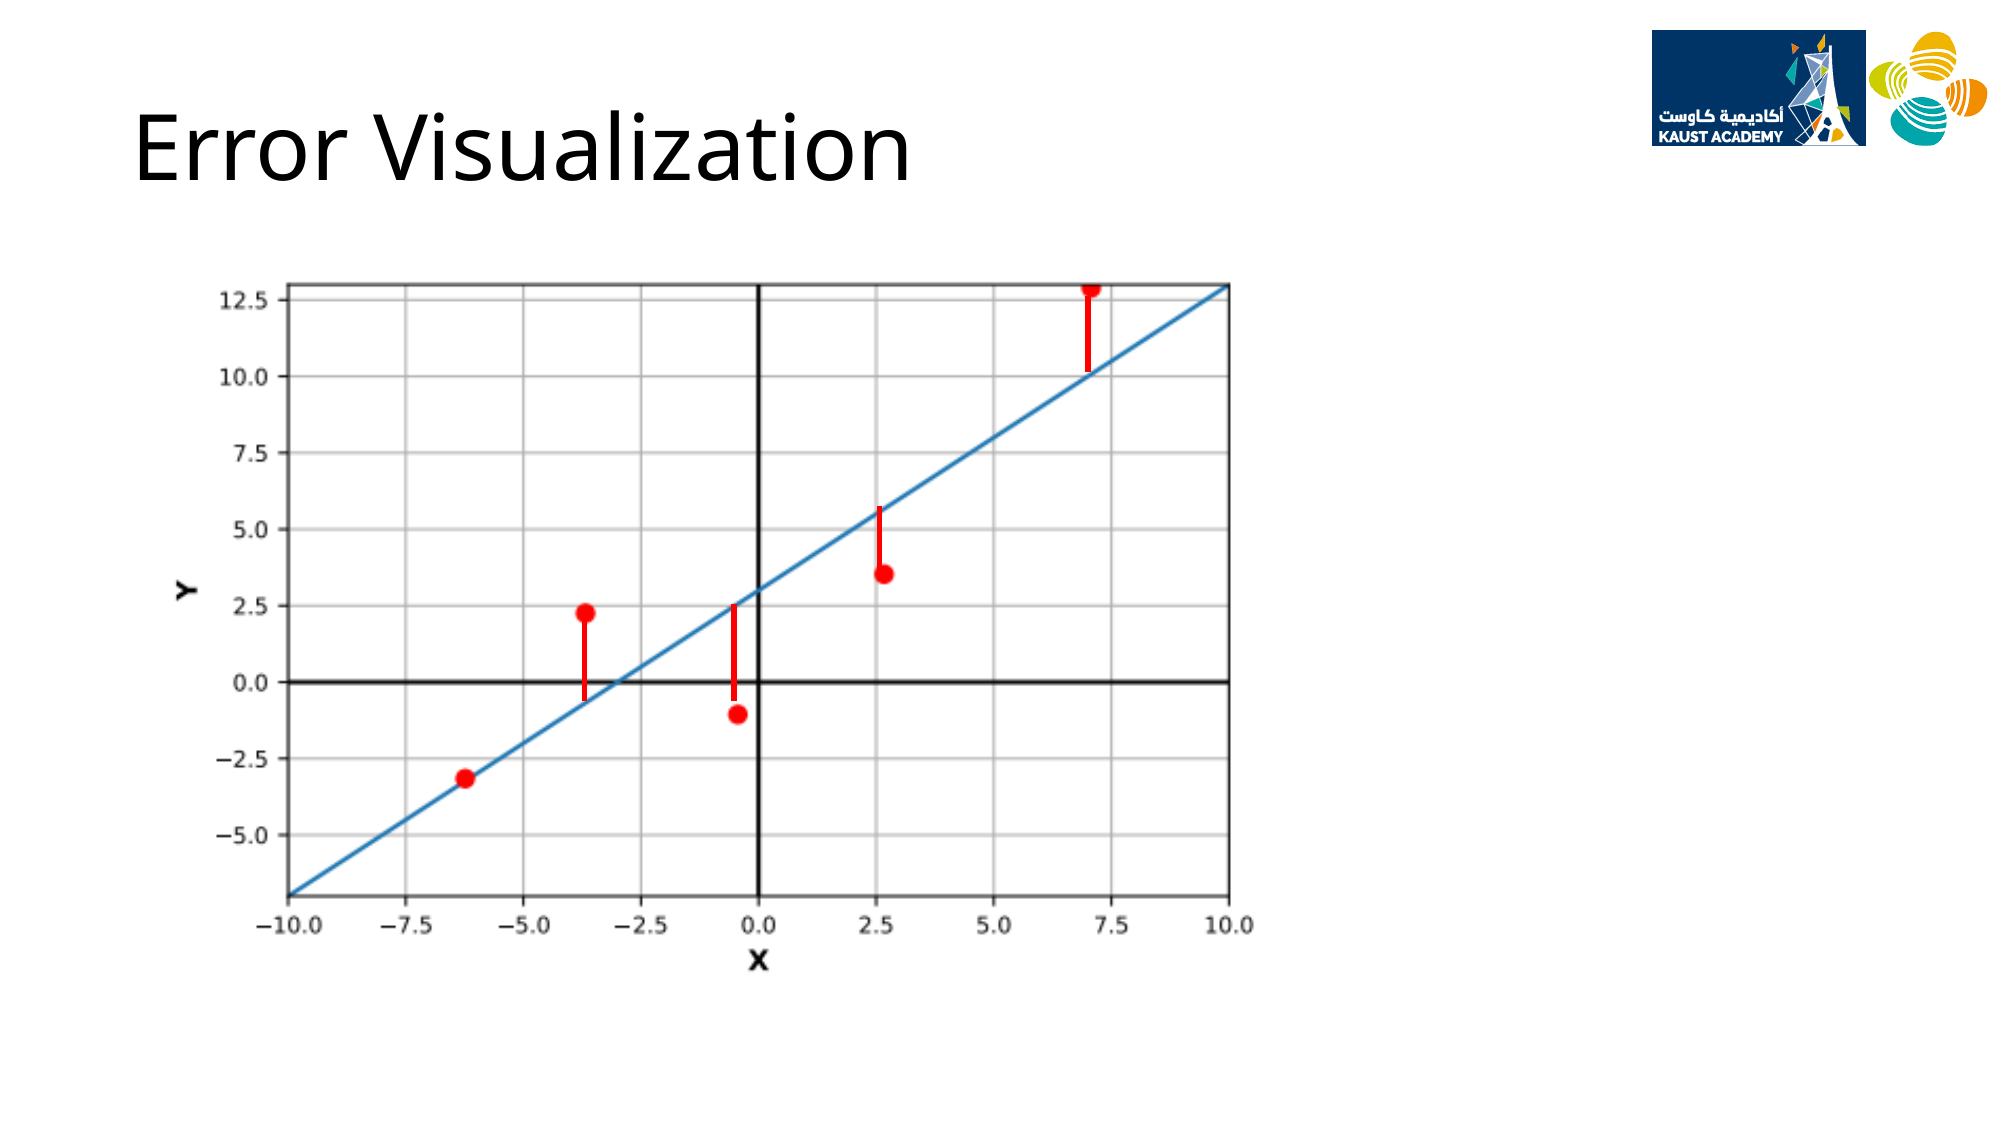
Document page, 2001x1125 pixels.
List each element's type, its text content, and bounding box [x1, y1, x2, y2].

picture [1652, 30, 1993, 146]
title Error Visualization [116, 42, 1841, 260]
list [137, 188, 1347, 994]
